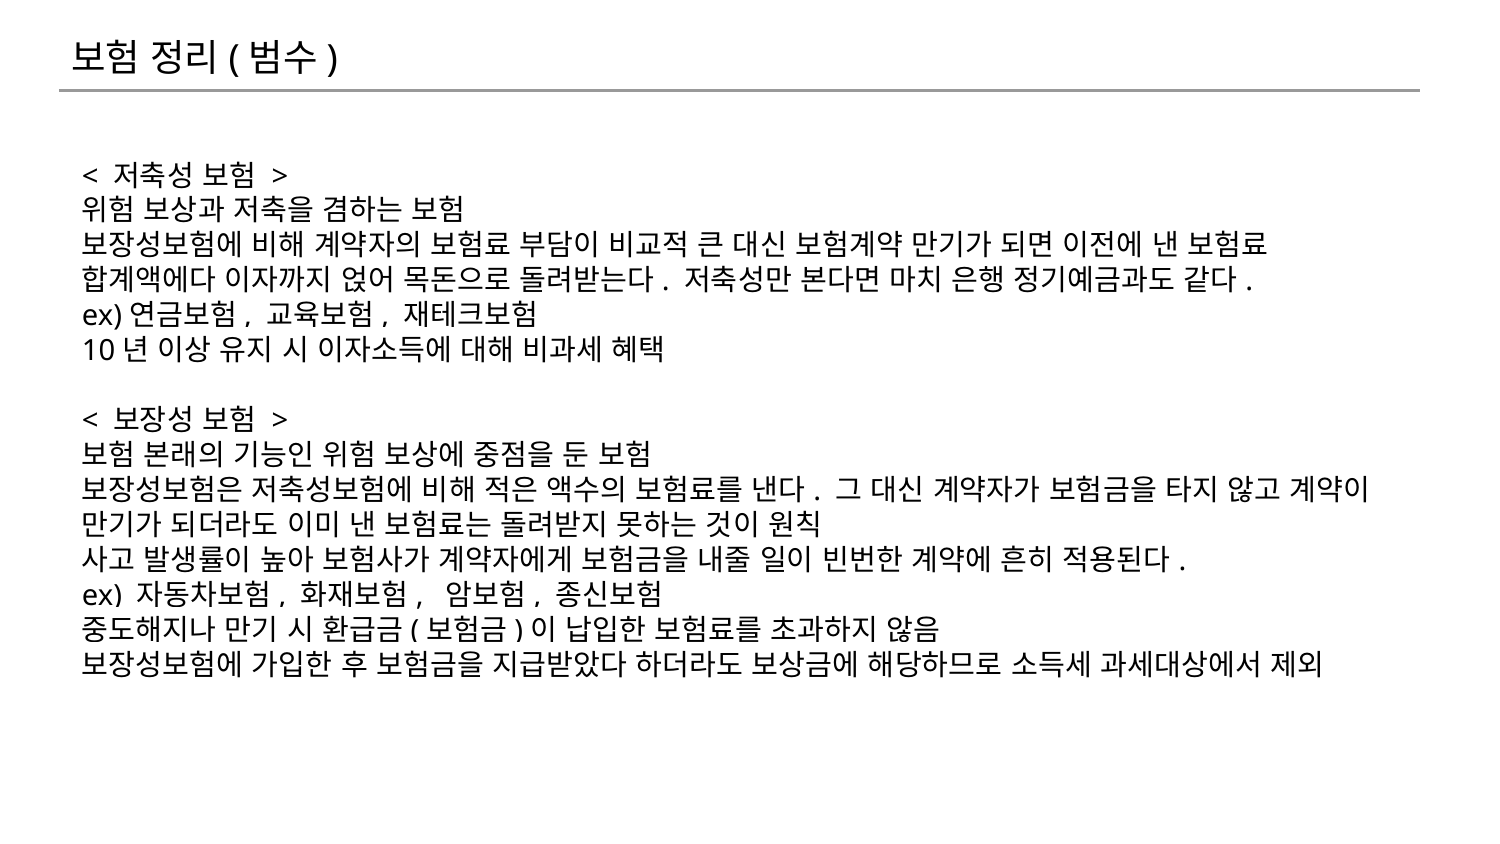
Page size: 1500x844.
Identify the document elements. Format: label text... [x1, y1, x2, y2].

text_box 보험 정리(범수) [55, 19, 396, 77]
text_box < 저축성 보험 > 위험 보상과 저축을 겸하는 보험 보장성보험에 비해 계약자의 보험료 부담이 비교적 큰 대신 보험계약 만기가 되면 이전에 낸 보험료 합계액에다 이자까지 얹어 목돈으로 돌려받는다. 저축성만 본다면 마치 은행 정기예금과도 같다. ex)연금보험, 교육보험, 재테크보험 10년 이상 유지 시 이자소득에 대해 비과세 혜택 < 보장성 보험 > 보험 본래의 기능인 위험 보상에 중점을 둔 보험 보장성보험은 저축성보험에 비해 적은 액수의 보험료를 낸다. 그 대신 계약자가 보험금을 타지 않고 계약이 만기가 되더라도 이미 낸 보험료는 돌려받지 못하는 것이 원칙 사고 발생률이 높아 보험사가 계약자에게 보험금을 내줄 일이 빈번한 계약에 흔히 적용된다. ex) 자동차보험, 화재보험, 암보험, 종신보험 중도해지나 만기 시 환급금(보험금)이 납입한 보험료를 초과하지 않음 보장성보험에 가입한 후 보험금을 지급받았다 하더라도 보상금에 해당하므로 소득세 과세대상에서 제외 [66, 141, 1421, 778]
